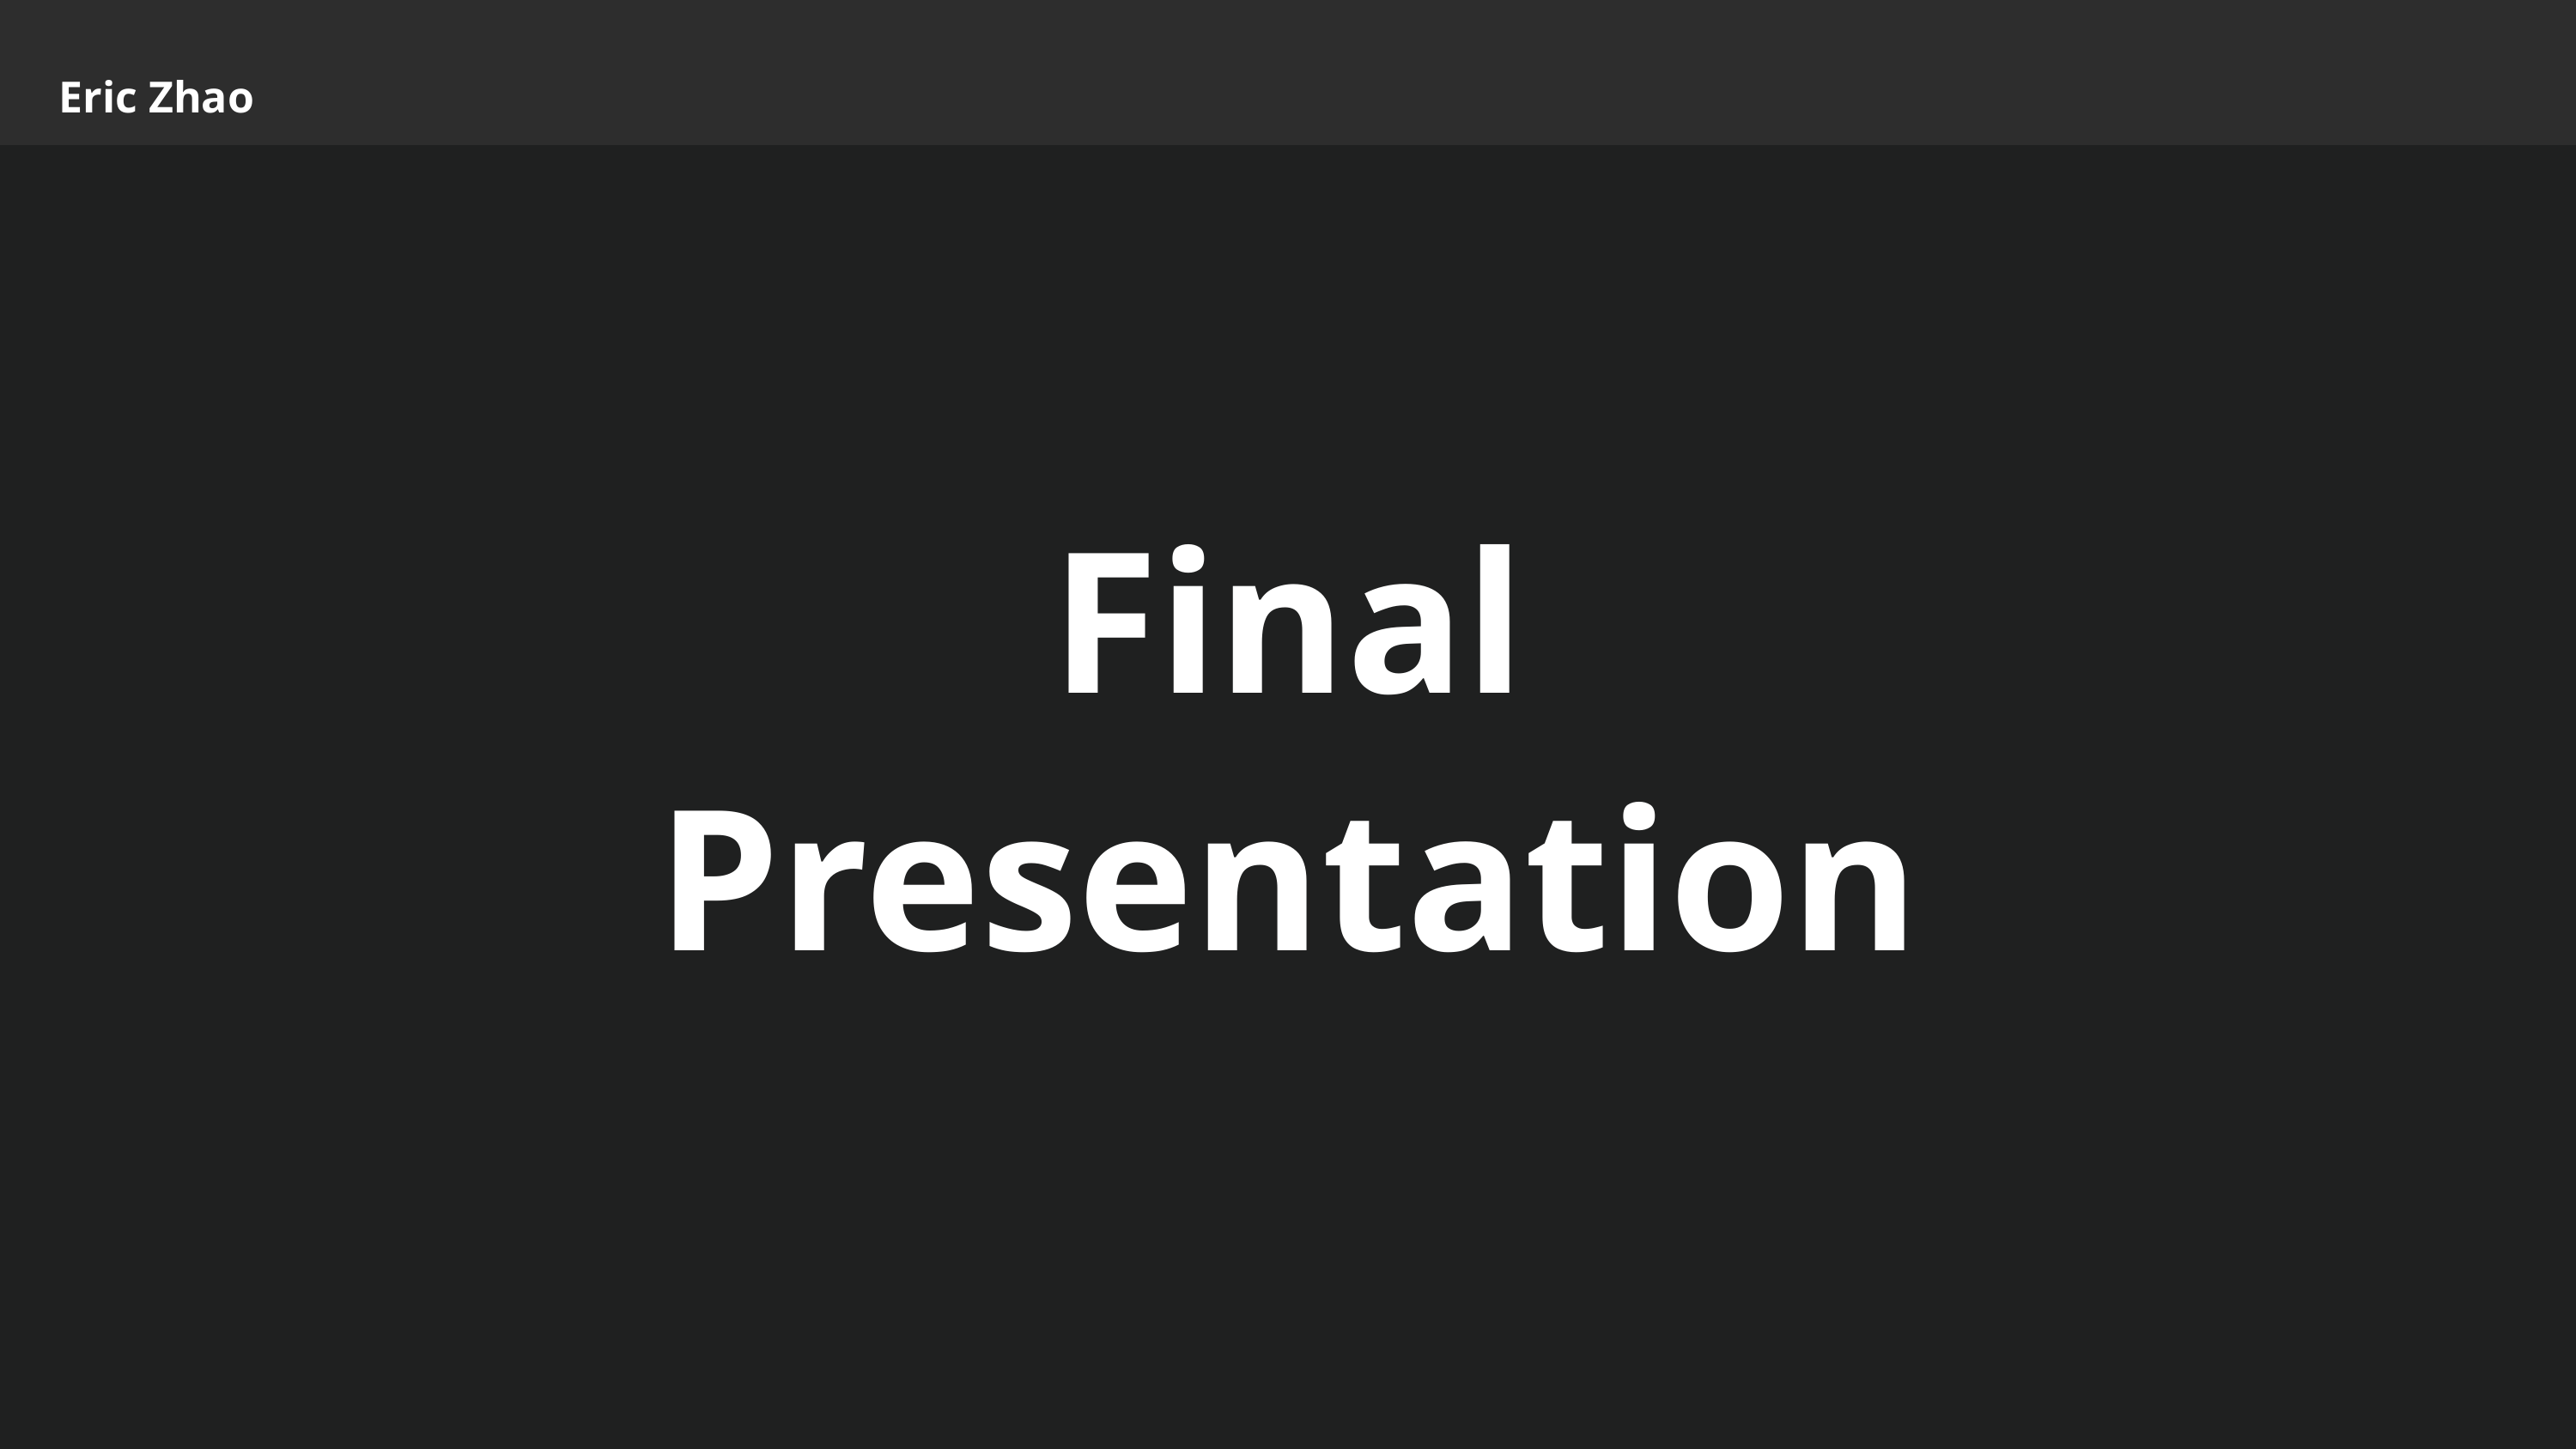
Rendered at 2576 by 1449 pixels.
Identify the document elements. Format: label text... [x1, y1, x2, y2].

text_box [0, 0, 2576, 145]
text_box Final Presentation [640, 474, 1936, 991]
